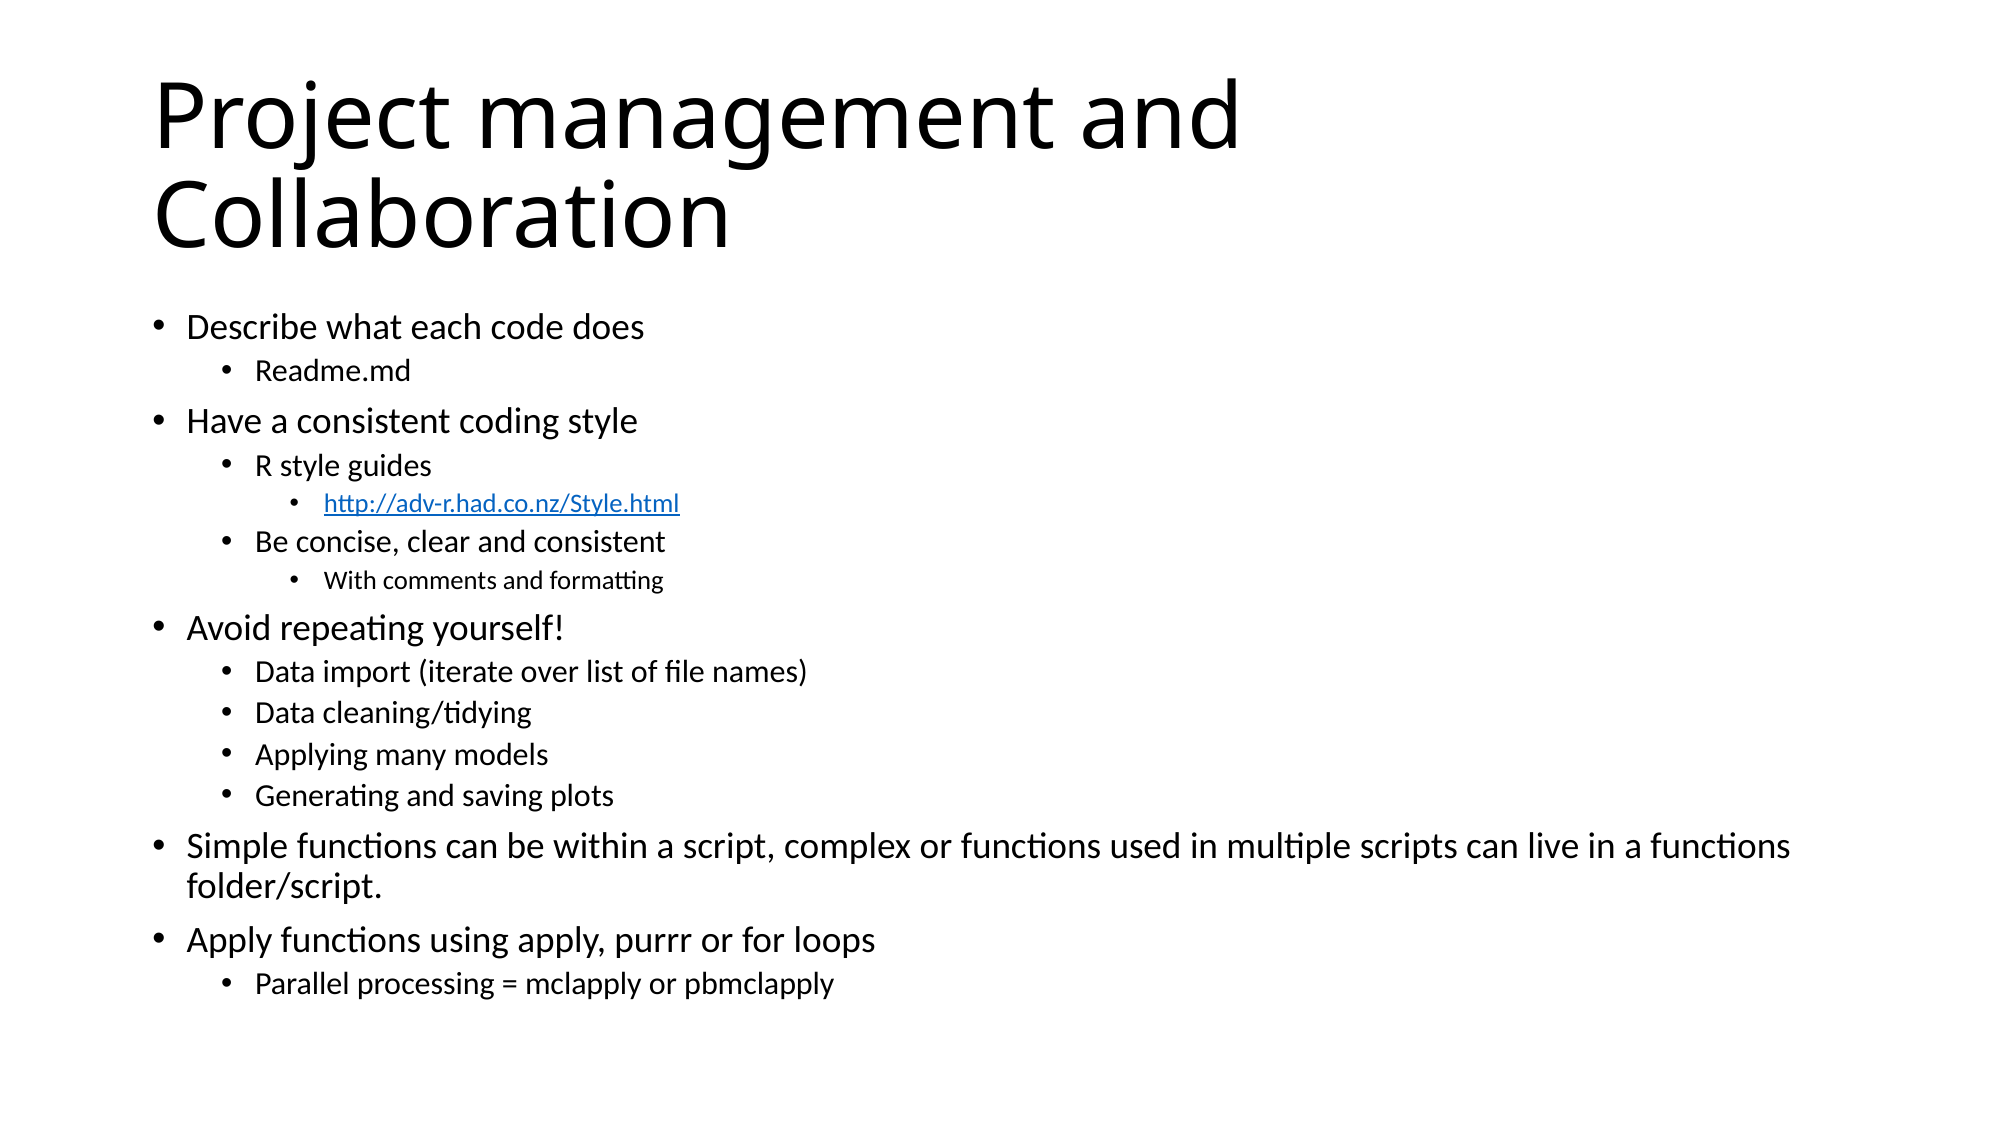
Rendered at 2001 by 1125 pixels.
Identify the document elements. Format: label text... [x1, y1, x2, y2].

list Describe what each code does Readme.md Have a consistent coding style R style guides http://adv-r.had.co.nz/Style.html Be concise, clear and consistent With comments and formatting Avoid repeating yourself! Data import (iterate over list of file names) Data cleaning/tidying Applying many models Generating and saving plots Simple functions can be within a script, complex or functions used in multiple scripts can live in a functions folder/script. Apply functions using apply, purrr or for loops Parallel processing = mclapply or pbmclapply [137, 299, 1863, 1014]
title Project management and Collaboration [137, 59, 1863, 278]
